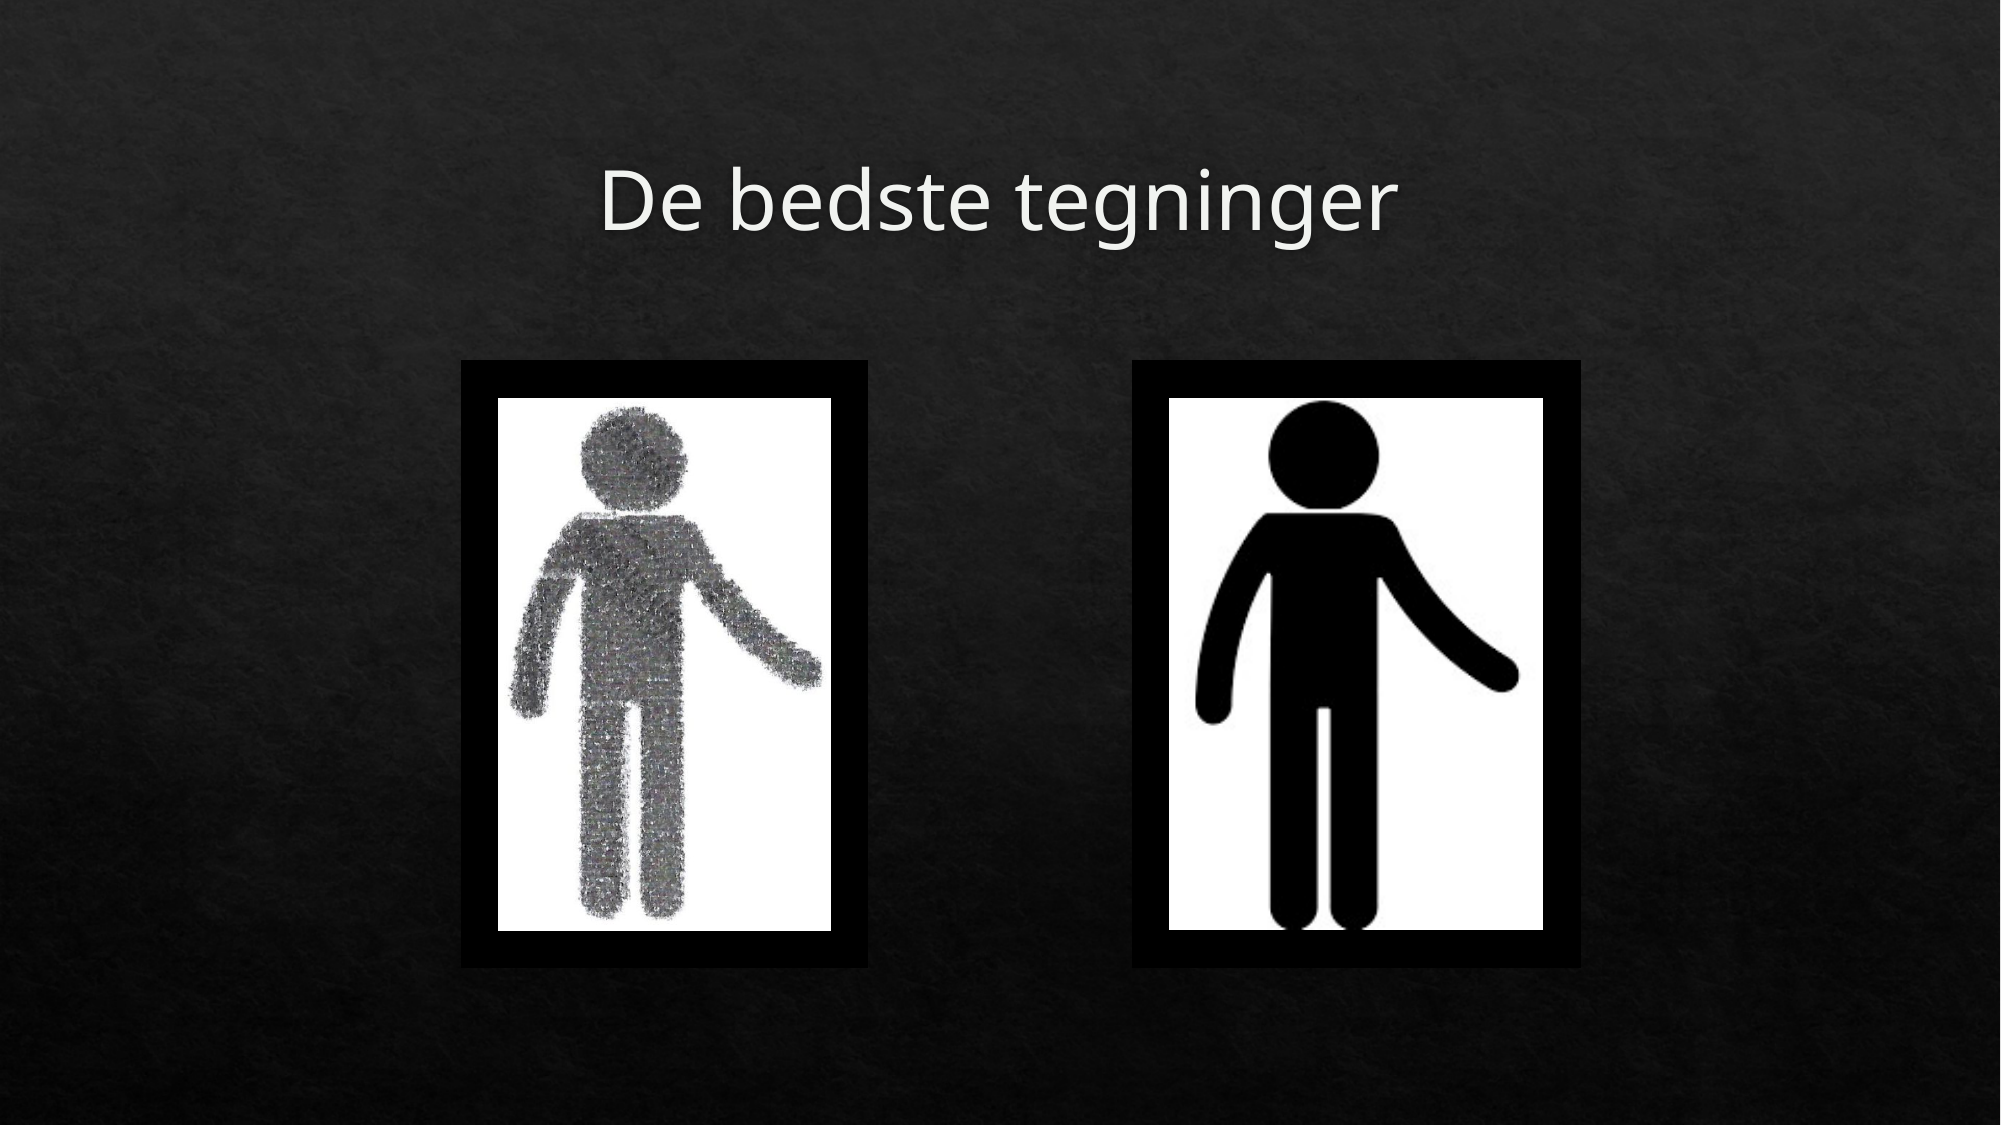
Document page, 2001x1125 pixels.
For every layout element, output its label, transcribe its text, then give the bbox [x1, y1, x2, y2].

picture [1168, 397, 1544, 931]
title De bedste tegninger [149, 99, 1849, 307]
picture [498, 397, 831, 931]
